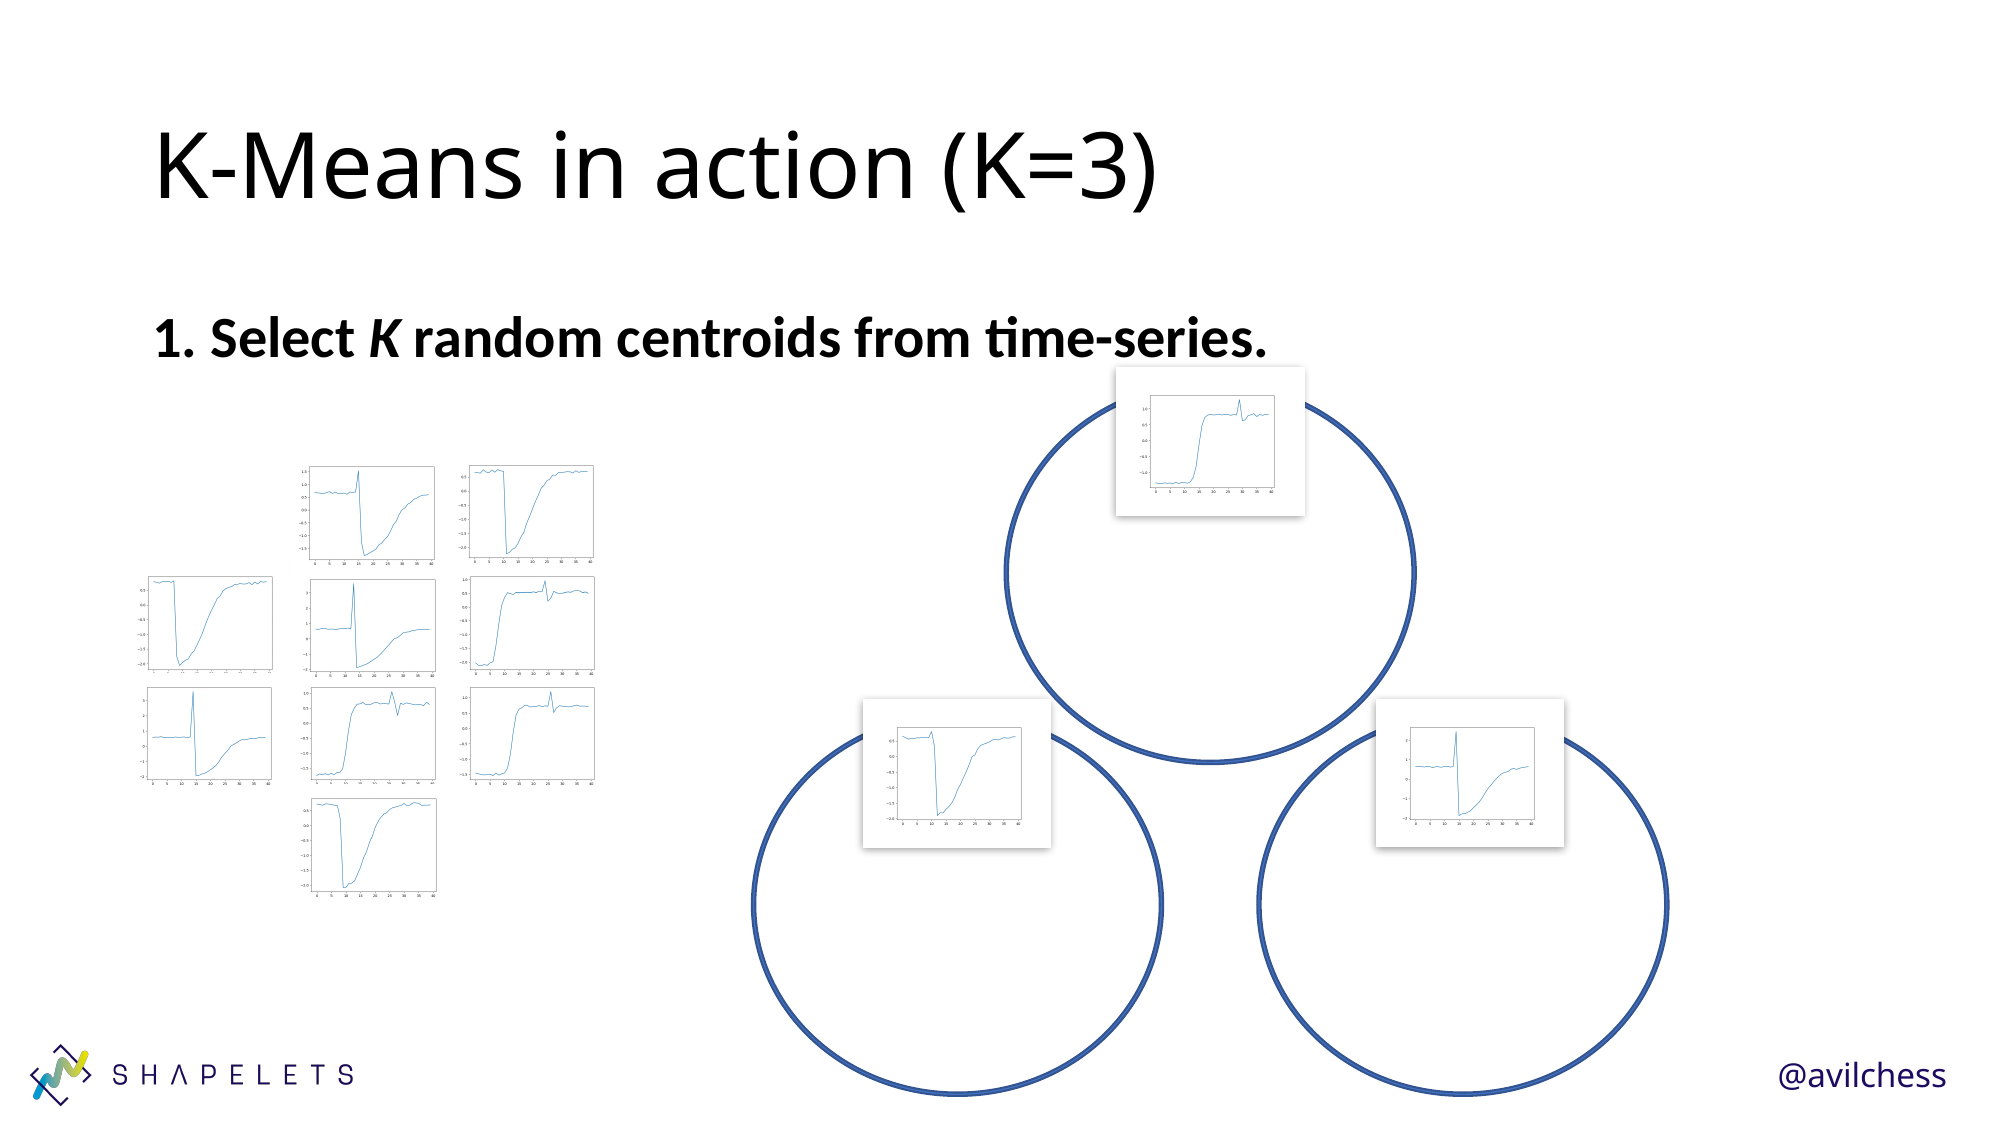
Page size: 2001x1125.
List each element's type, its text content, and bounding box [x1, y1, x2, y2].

picture [1130, 381, 1290, 501]
title K-Means in action (K=3) [137, 59, 1863, 278]
text_box [750, 735, 1165, 1097]
picture [289, 451, 610, 905]
picture [5, 1023, 377, 1125]
text_box [1256, 732, 1670, 1097]
list 1. Select K random centroids from time-series. [137, 299, 1863, 1014]
picture [127, 562, 288, 793]
text_box [1003, 403, 1417, 766]
picture [1390, 713, 1550, 833]
picture [877, 713, 1037, 834]
